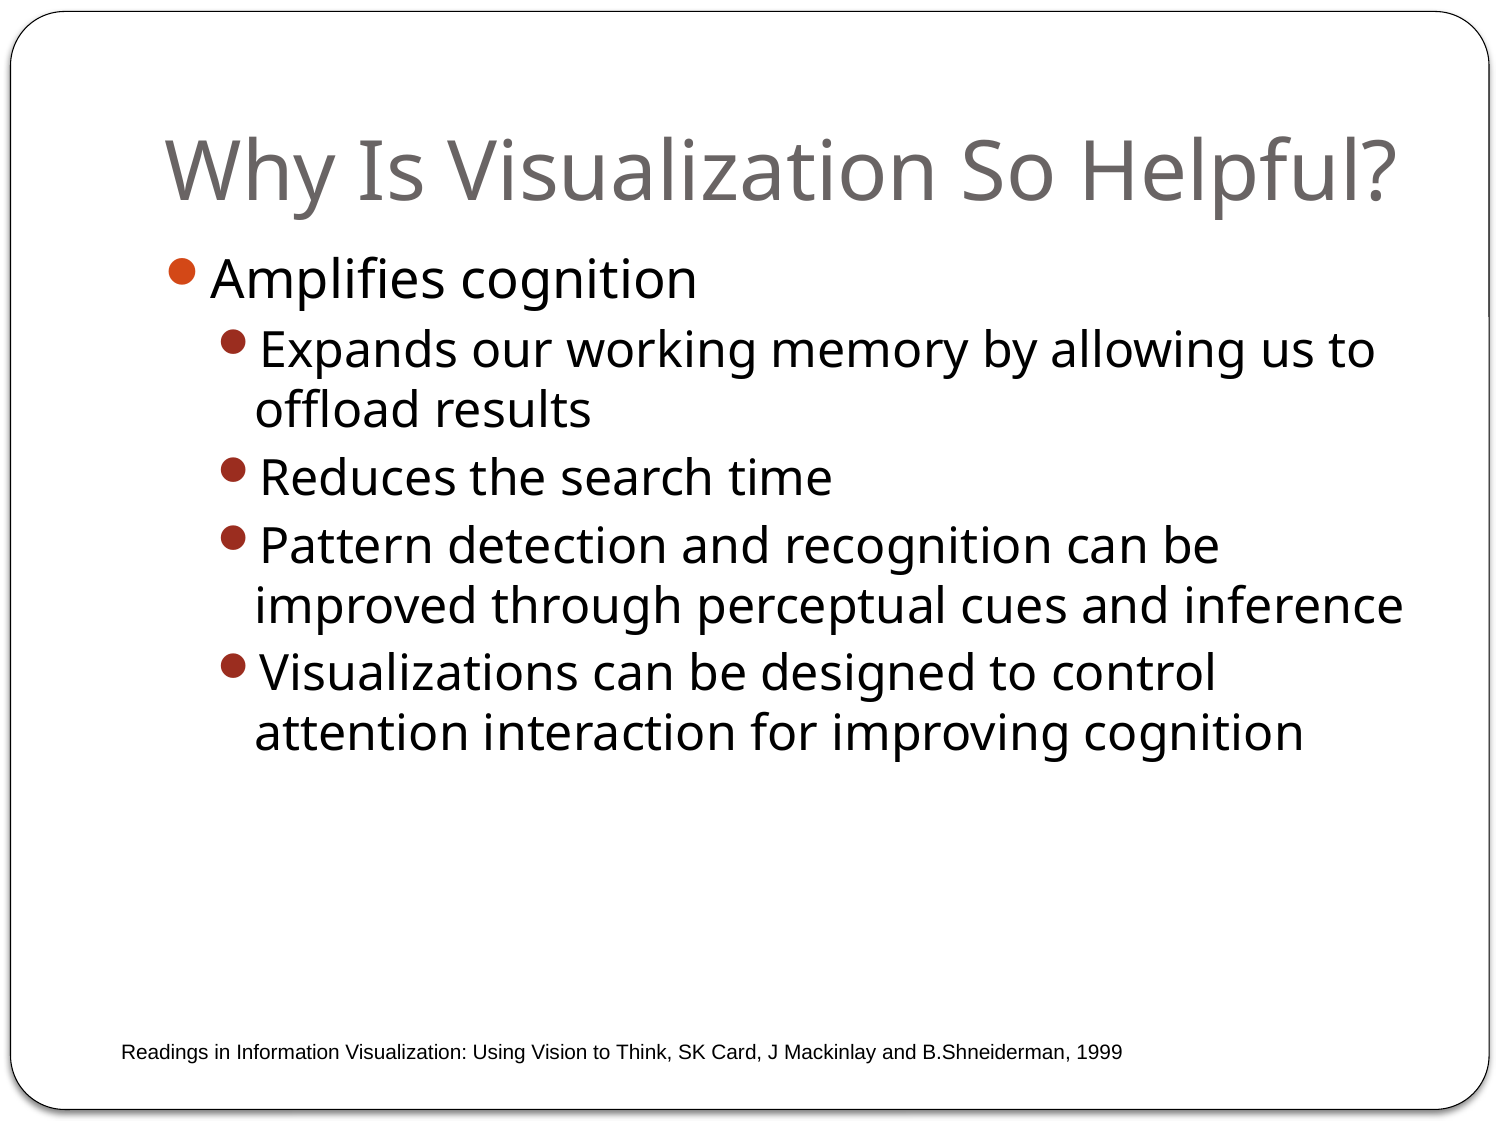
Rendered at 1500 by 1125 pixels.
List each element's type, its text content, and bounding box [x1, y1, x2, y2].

title Why Is Visualization So Helpful? [150, 45, 1425, 233]
text_box Readings in Information Visualization: Using Vision to Think, SK Card, J Mackinlay and B.Shneiderman, 1999 [106, 1031, 1425, 1072]
list Amplifies cognition Expands our working memory by allowing us to offload results Reduces the search time Pattern detection and recognition can be improved through perceptual cues and inference Visualizations can be designed to control attention interaction for improving cognition [150, 237, 1425, 988]
